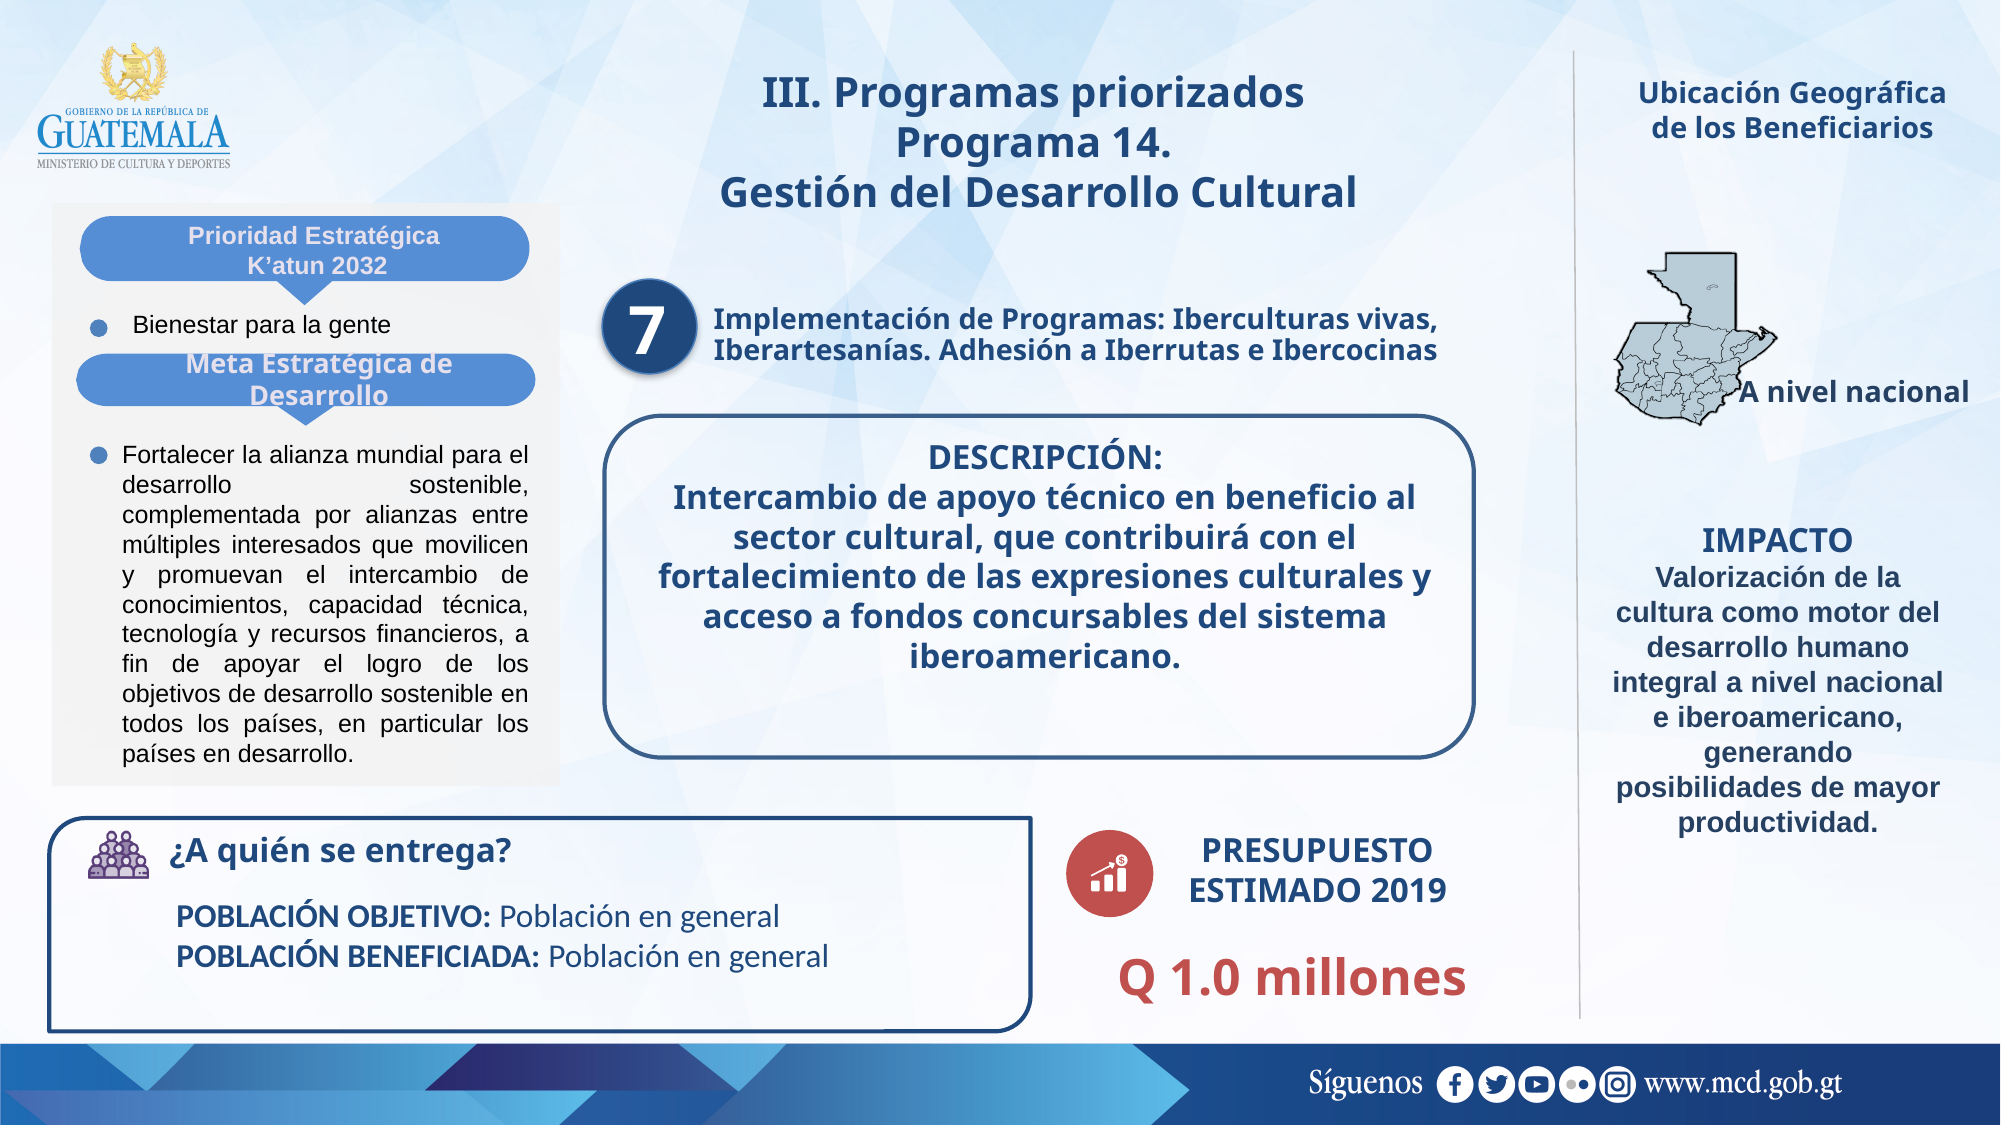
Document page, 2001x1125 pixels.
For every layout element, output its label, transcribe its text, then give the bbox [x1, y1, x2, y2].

text_box [602, 413, 1476, 760]
text_box Fortalecer la alianza mundial para el desarrollo sostenible, complementada por alianzas entre múltiples interesados que movilicen y promuevan el intercambio de conocimientos, capacidad técnica, tecnología y recursos financieros, a fin de apoyar el logro de los objetivos de desarrollo sostenible en todos los países, en particular los países en desarrollo. [122, 438, 530, 768]
text_box [601, 295, 613, 358]
text_box IMPACTO Valorización de la cultura como motor del desarrollo humano integral a nivel nacional e iberoamericano, generando posibilidades de mayor productividad. [1607, 518, 1949, 839]
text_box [79, 215, 530, 340]
text_box [47, 815, 1033, 1034]
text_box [88, 821, 1001, 983]
text_box [87, 444, 110, 467]
text_box Meta Estratégica de Desarrollo [76, 353, 536, 426]
text_box A nivel nacional [1781, 354, 1990, 433]
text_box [1573, 50, 1581, 1020]
picture [0, 0, 2001, 1125]
text_box III. Programas priorizados Programa 14. Gestión del Desarrollo Cultural [519, 19, 1559, 263]
text_box [50, 201, 562, 788]
text_box Ubicación Geográfica de los Beneficiarios [1627, 74, 1958, 145]
text_box 7 [613, 280, 697, 376]
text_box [1065, 828, 1519, 1007]
title Implementación de Programas: Iberculturas vivas, Iberartesanías. Adhesión a Iberrutas e Ibercocinas [697, 296, 1456, 376]
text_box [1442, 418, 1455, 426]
